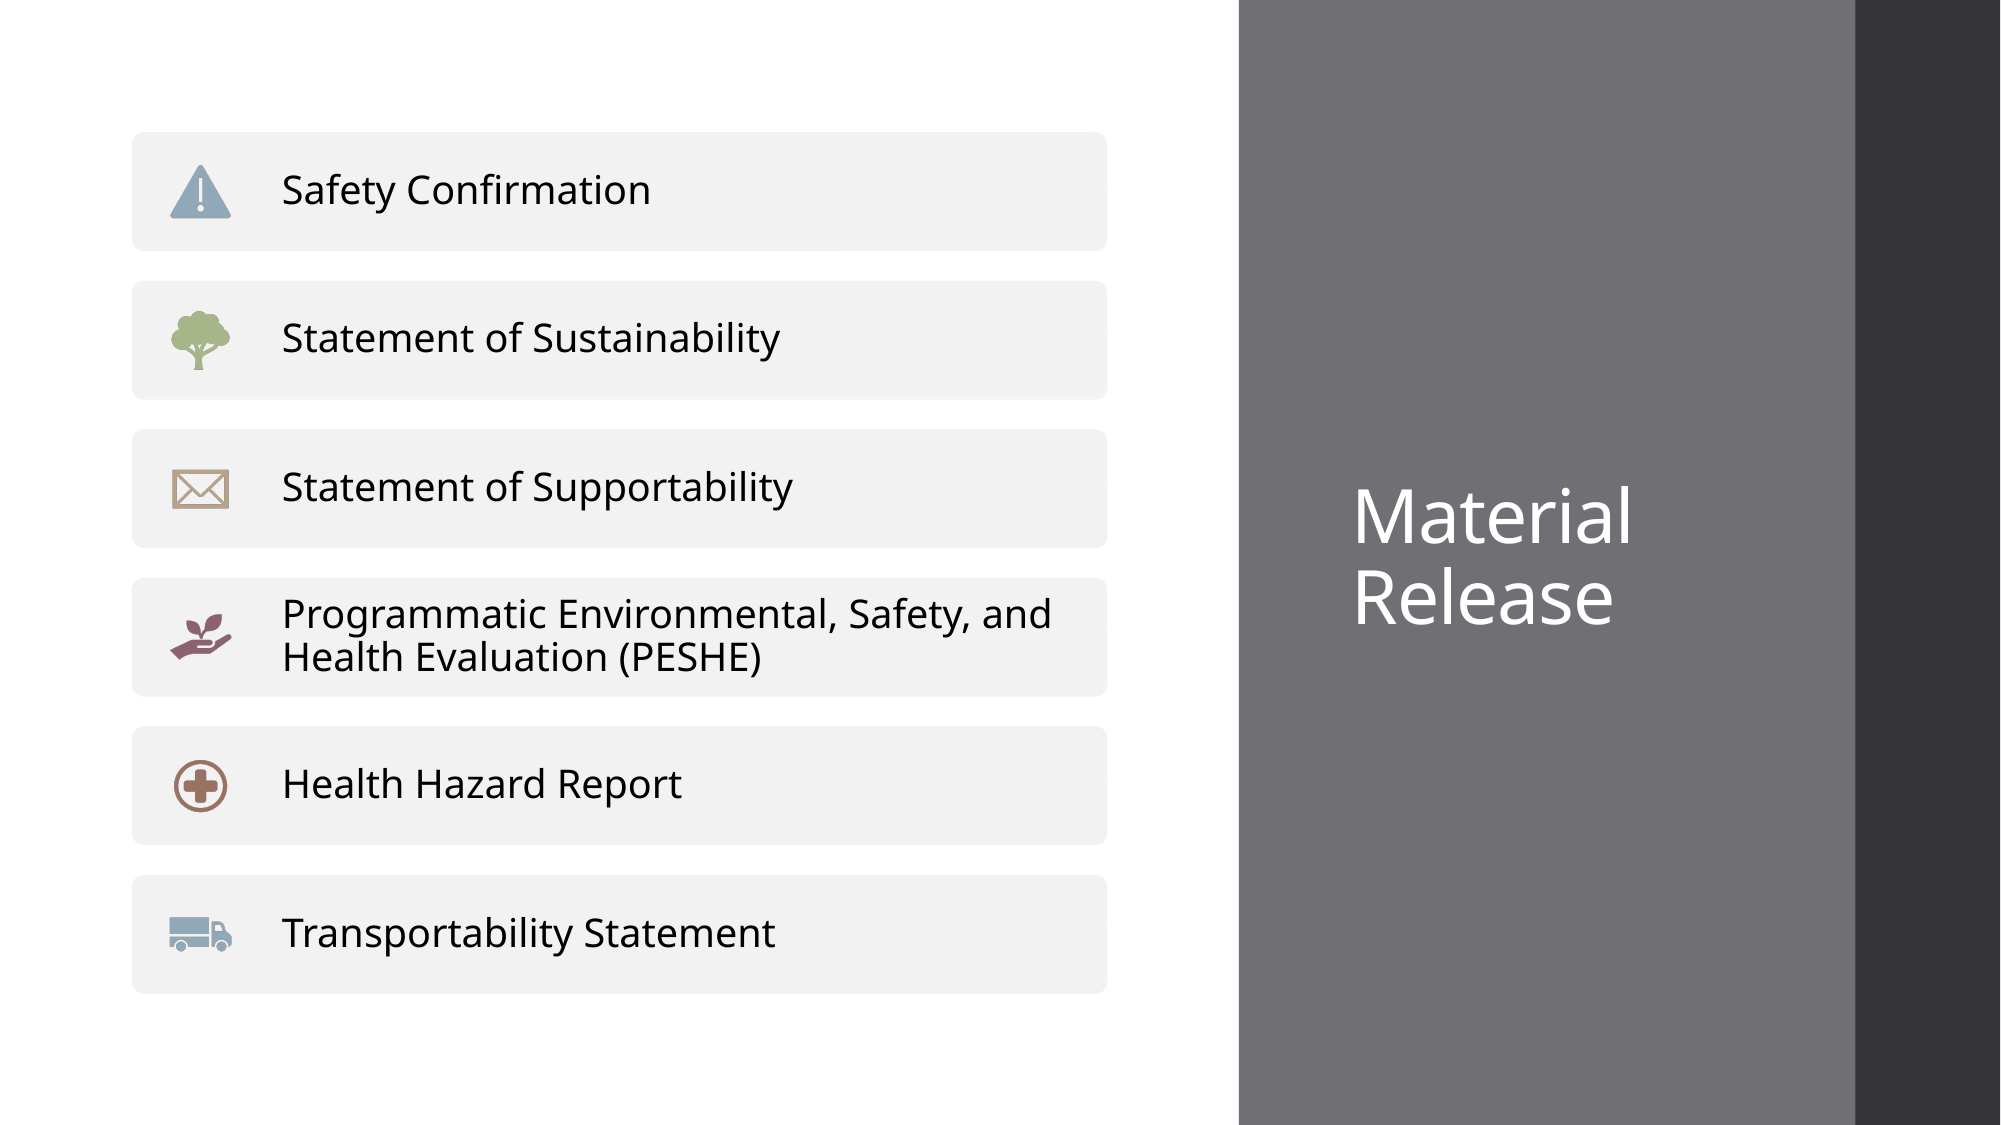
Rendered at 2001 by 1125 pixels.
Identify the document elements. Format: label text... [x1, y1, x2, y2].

title Material Release [1336, 131, 1800, 988]
text_box [1238, 0, 1856, 1125]
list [131, 131, 1108, 995]
